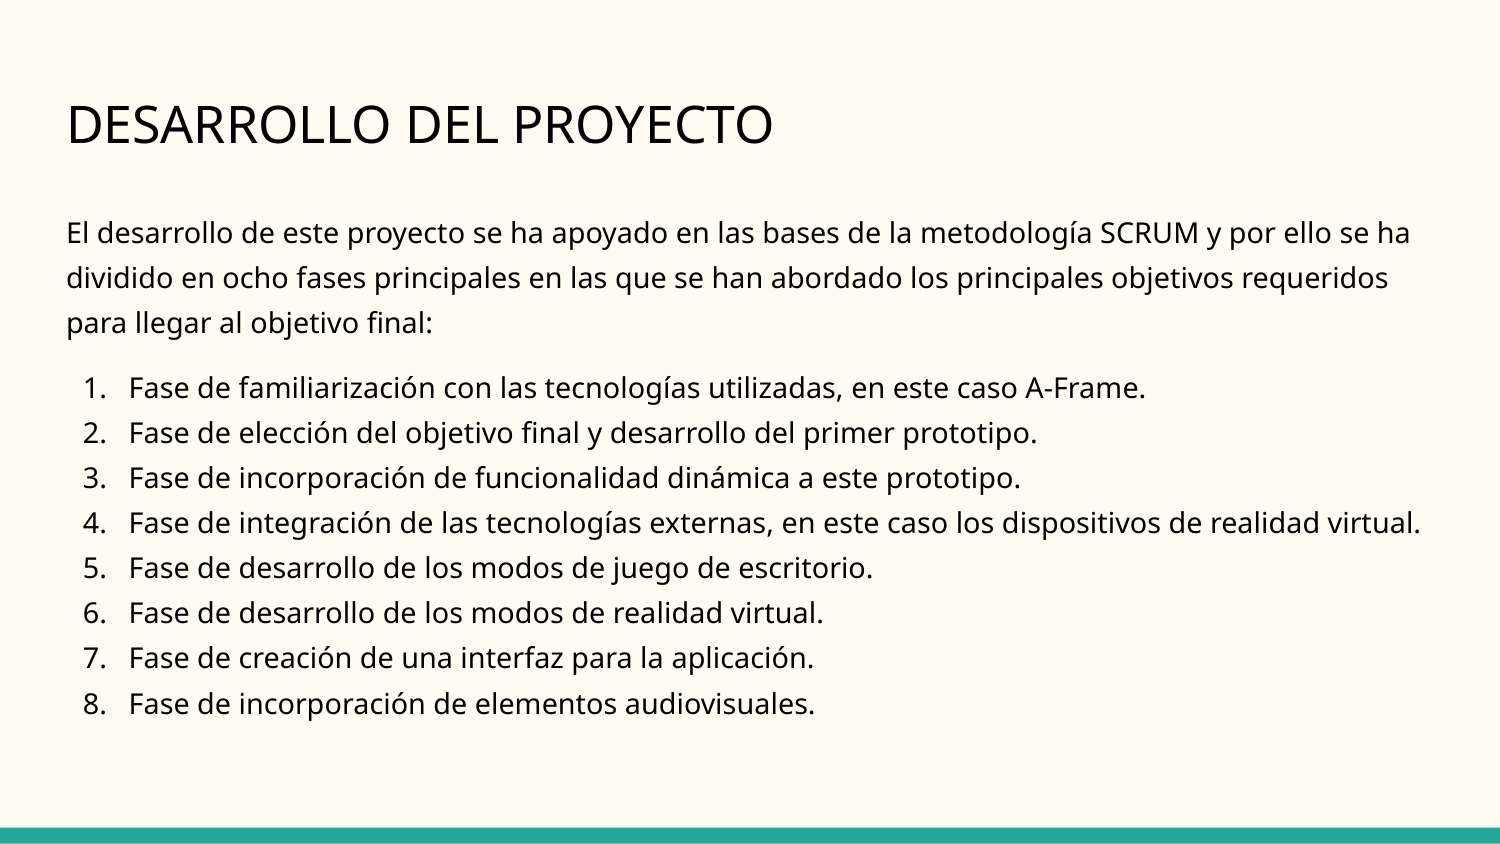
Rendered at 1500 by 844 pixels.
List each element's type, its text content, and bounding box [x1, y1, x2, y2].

title DESARROLLO DEL PROYECTO [51, 72, 1449, 174]
list El desarrollo de este proyecto se ha apoyado en las bases de la metodología SCRUM y por ello se ha dividido en ocho fases principales en las que se han abordado los principales objetivos requeridos para llegar al objetivo final: Fase de familiarización con las tecnologías utilizadas, en este caso A-Frame. Fase de elección del objetivo final y desarrollo del primer prototipo. Fase de incorporación de funcionalidad dinámica a este prototipo. Fase de integración de las tecnologías externas, en este caso los dispositivos de realidad virtual. Fase de desarrollo de los modos de juego de escritorio. Fase de desarrollo de los modos de realidad virtual. Fase de creación de una interfaz para la aplicación. Fase de incorporación de elementos audiovisuales. [51, 192, 1449, 750]
